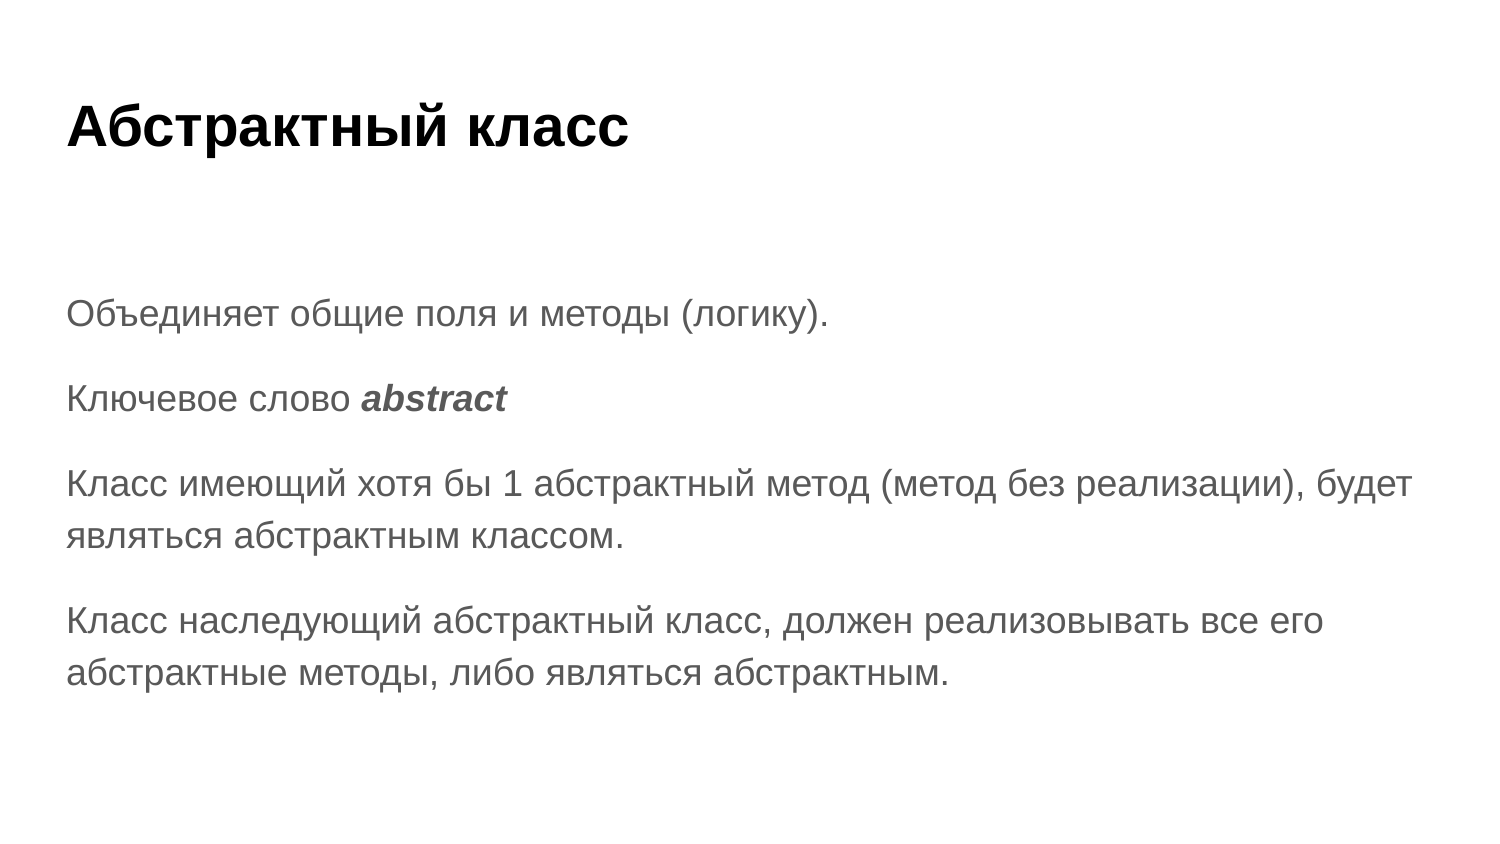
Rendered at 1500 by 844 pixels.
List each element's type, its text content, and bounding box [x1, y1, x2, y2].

list Объединяет общие поля и методы (логику). Ключевое слово abstract Класс имеющий хотя бы 1 абстрактный метод (метод без реализации), будет являться абстрактным классом. Класс наследующий абстрактный класс, должен реализовывать все его абстрактные методы, либо являться абстрактным. [51, 189, 1449, 750]
title Абстрактный класс [51, 72, 1449, 167]
